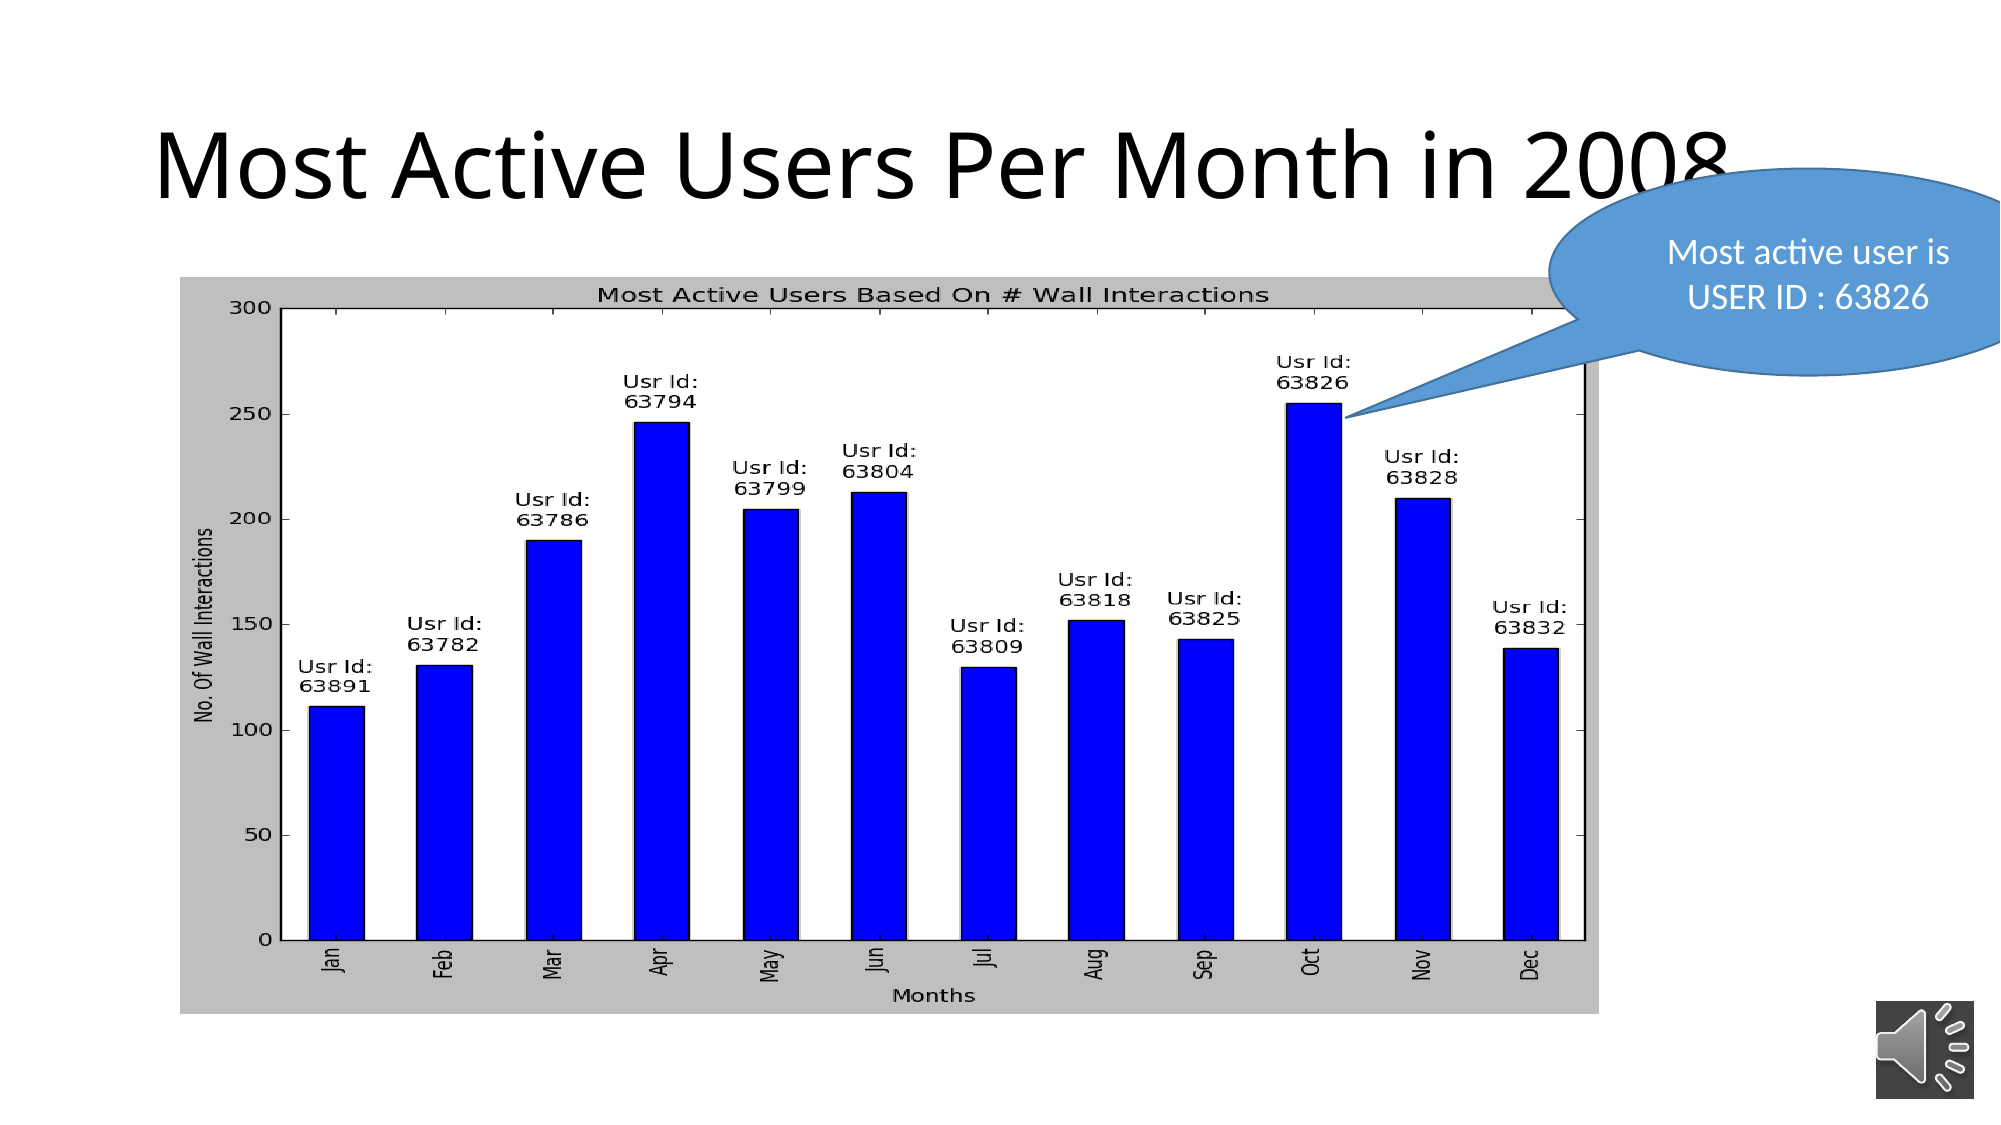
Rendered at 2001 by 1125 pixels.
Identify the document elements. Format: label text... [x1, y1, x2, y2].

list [180, 277, 1599, 1014]
title Most Active Users Per Month in 2008 [137, 59, 1863, 278]
picture [1874, 999, 1975, 1100]
text_box Most active user is USER ID : 63826 [1548, 167, 2000, 377]
